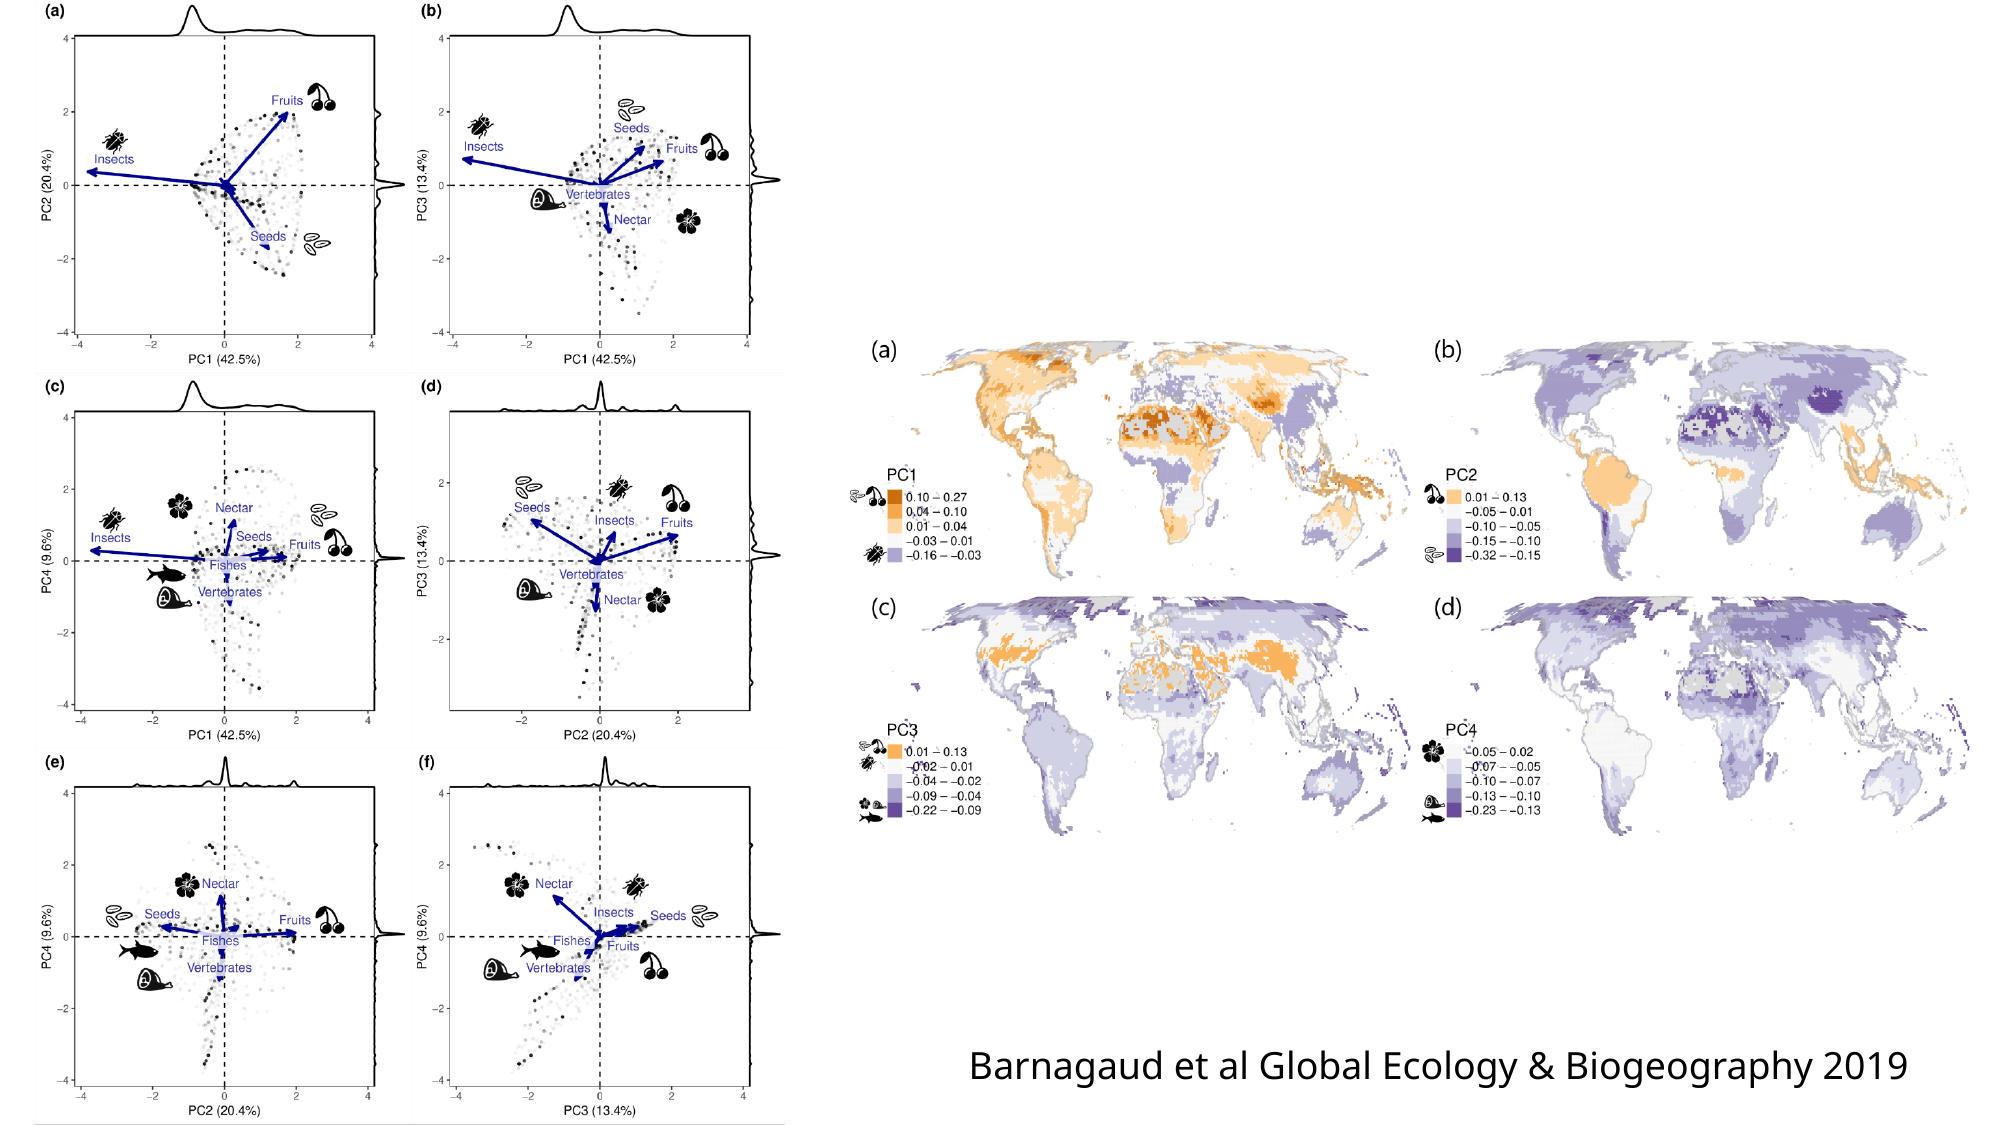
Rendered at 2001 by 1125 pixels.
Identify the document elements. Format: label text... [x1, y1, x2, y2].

picture [35, 0, 785, 1125]
picture [845, 282, 2000, 889]
text_box Barnagaud et al Global Ecology & Biogeography 2019 [953, 1034, 2000, 1095]
